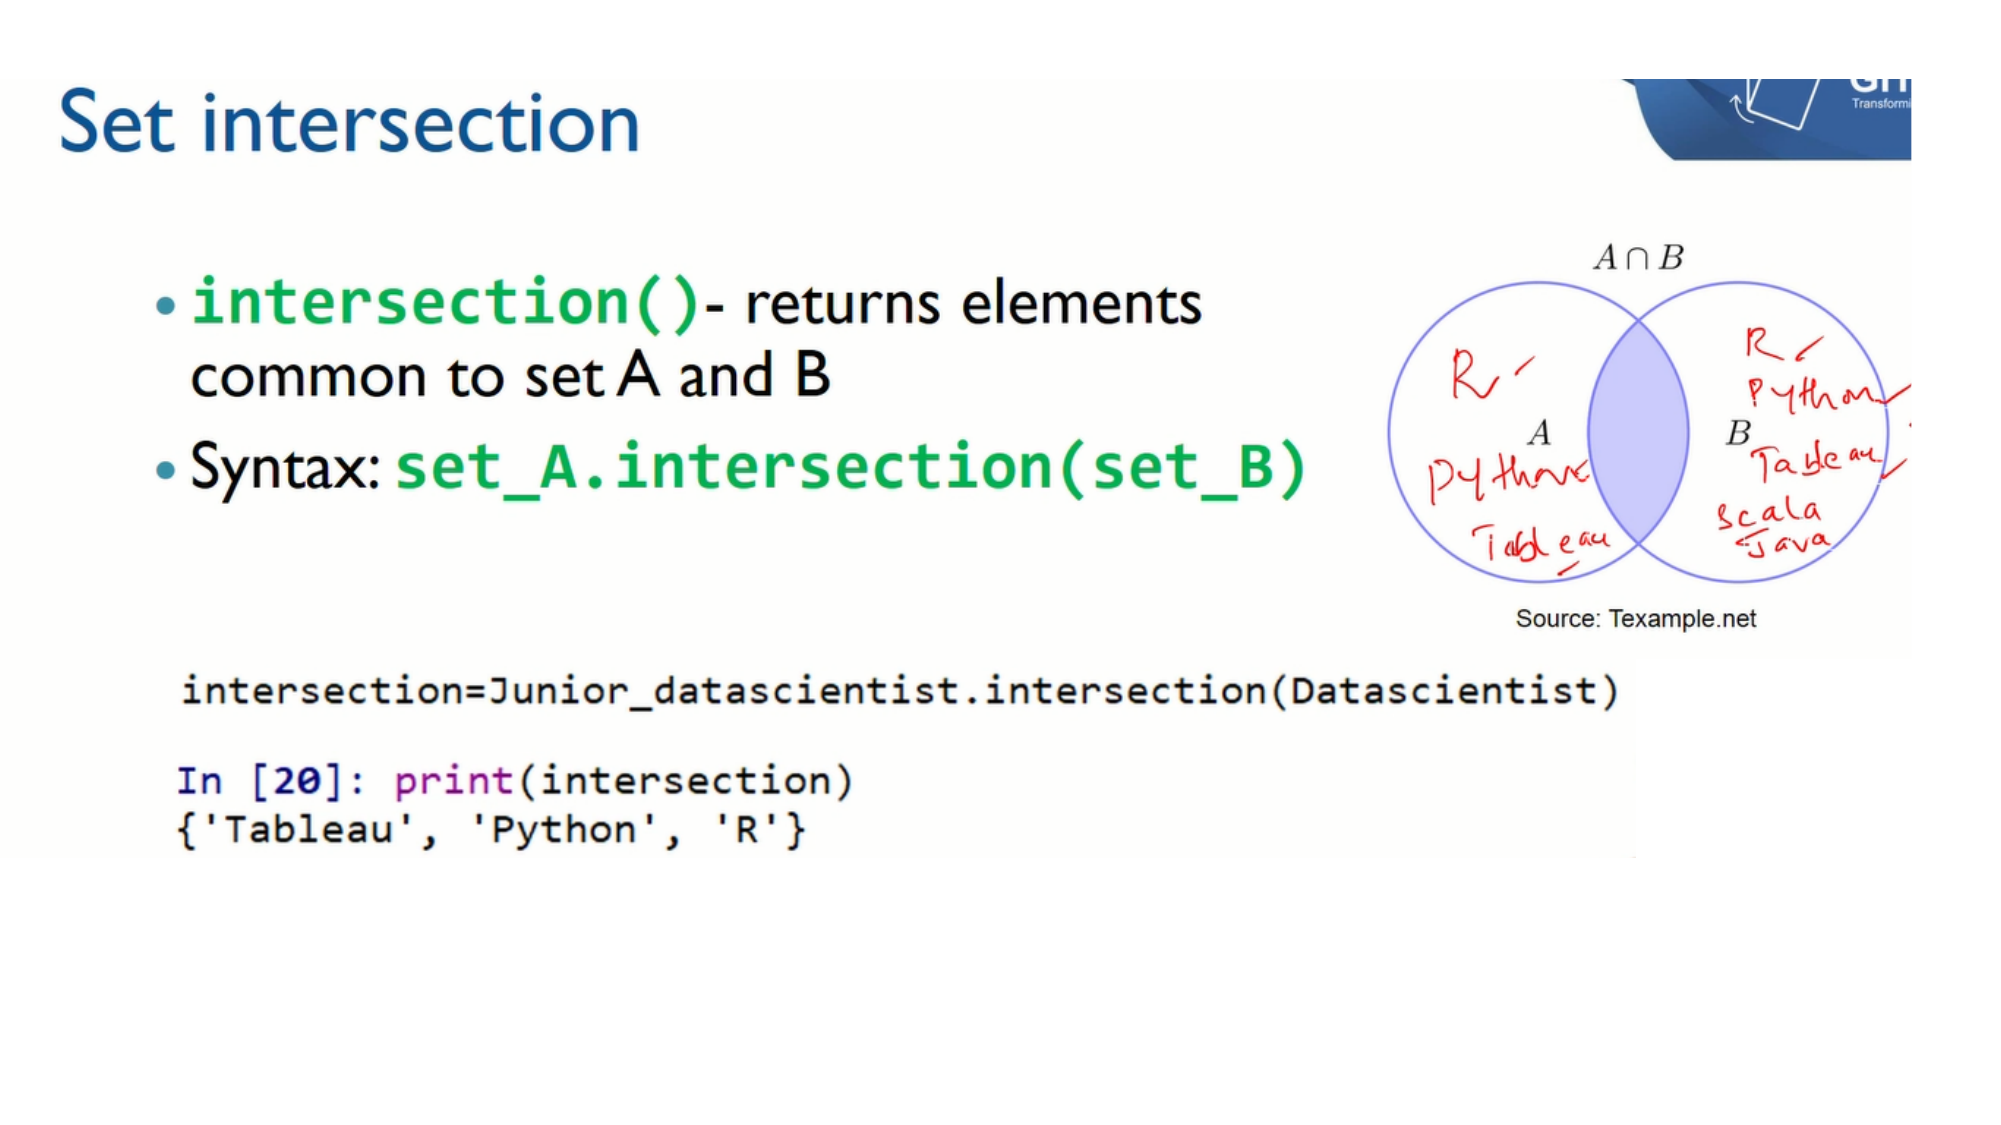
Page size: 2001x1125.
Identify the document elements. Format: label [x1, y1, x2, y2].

picture [0, 79, 1912, 858]
